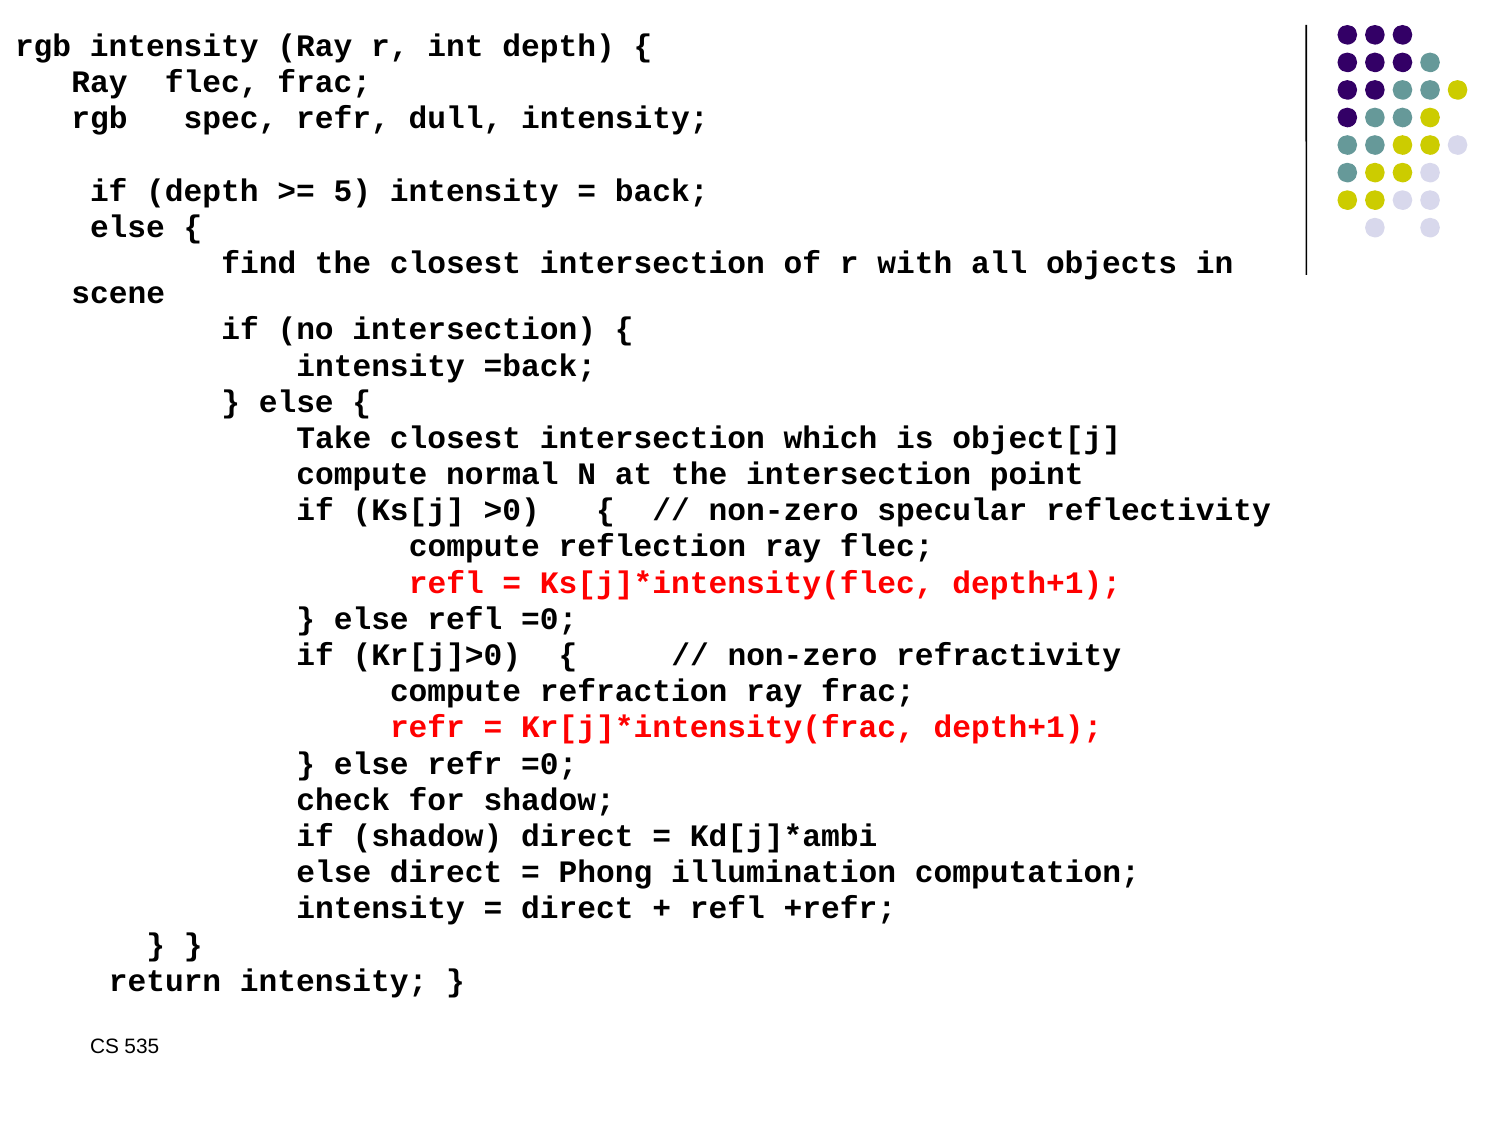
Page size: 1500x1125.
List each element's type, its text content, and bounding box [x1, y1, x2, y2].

list rgb intensity (Ray r, int depth) { Ray flec, frac; rgb spec, refr, dull, intensity; if (depth >= 5) intensity = back; else { find the closest intersection of r with all objects in scene if (no intersection) { intensity =back; } else { Take closest intersection which is object[j] compute normal N at the intersection point if (Ks[j] >0) { // non-zero specular reflectivity compute reflection ray flec; refl = Ks[j]*intensity(flec, depth+1); } else refl =0; if (Kr[j]>0) { // non-zero refractivity compute refraction ray frac; refr = Kr[j]*intensity(frac, depth+1); } else refr =0; check for shadow; if (shadow) direct = Kd[j]*ambi else direct = Phong illumination computation; intensity = direct + refl +refr; } } return intensity; } [0, 24, 1350, 1100]
